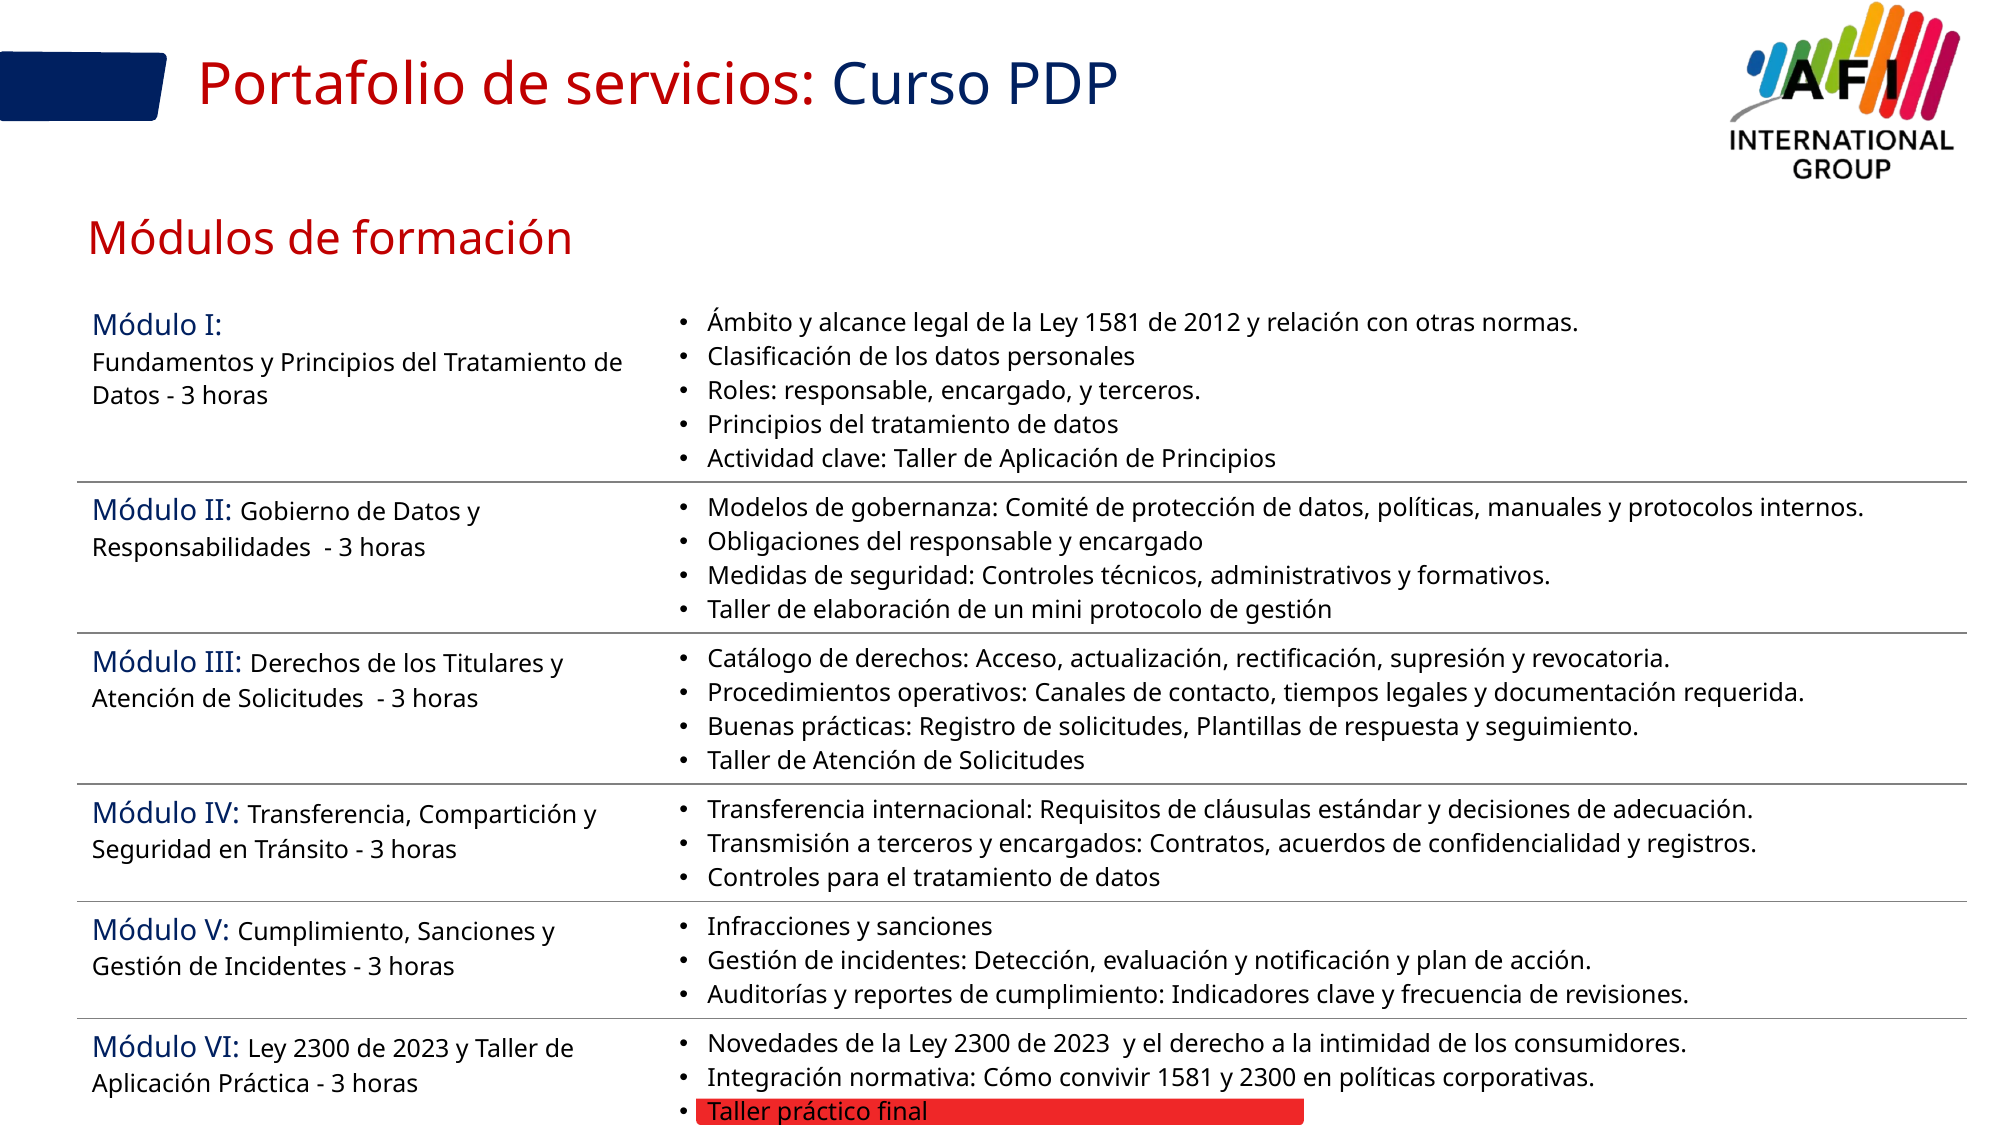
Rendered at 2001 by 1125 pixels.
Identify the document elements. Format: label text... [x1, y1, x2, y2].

title Portafolio de servicios: Curso PDP [182, 36, 1703, 136]
table_cell Módulo V: Cumplimiento, Sanciones y Gestión de Incidentes - 3 horas [77, 902, 664, 1018]
table_cell Novedades de la Ley 2300 de 2023 y el derecho a la intimidad de los consumidores. Integración normativa: Cómo convivir 1581 y 2300 en políticas corporativas. Taller práctico final [664, 1019, 1967, 1125]
table_header Ámbito y alcance legal de la Ley 1581 de 2012 y relación con otras normas. Clasificación de los datos personales Roles: responsable, encargado, y terceros. Principios del tratamiento de datos Actividad clave: Taller de Aplicación de Principios [664, 297, 1967, 481]
table_cell Módulo III: Derechos de los Titulares y Atención de Solicitudes - 3 horas [77, 634, 664, 783]
table_cell Catálogo de derechos: Acceso, actualización, rectificación, supresión y revocatoria. Procedimientos operativos: Canales de contacto, tiempos legales y documentación requerida. Buenas prácticas: Registro de solicitudes, Plantillas de respuesta y seguimiento. Taller de Atención de Solicitudes [664, 634, 1967, 783]
table_cell Módulo IV: Transferencia, Compartición y Seguridad en Tránsito - 3 horas [77, 785, 664, 901]
table_cell Módulo VI: Ley 2300 de 2023 y Taller de Aplicación Práctica - 3 horas [77, 1019, 664, 1125]
table_header Módulo I: Fundamentos y Principios del Tratamiento de Datos - 3 horas [77, 297, 664, 481]
table_cell Transferencia internacional: Requisitos de cláusulas estándar y decisiones de adecuación. Transmisión a terceros y encargados: Contratos, acuerdos de confidencialidad y registros. Controles para el tratamiento de datos [664, 785, 1967, 901]
table_cell Infracciones y sanciones Gestión de incidentes: Detección, evaluación y notificación y plan de acción. Auditorías y reportes de cumplimiento: Indicadores clave y frecuencia de revisiones. [664, 902, 1967, 1018]
text_box Módulos de formación [76, 197, 937, 269]
picture [1702, 0, 2000, 183]
table_cell Modelos de gobernanza: Comité de protección de datos, políticas, manuales y protocolos internos. Obligaciones del responsable y encargado Medidas de seguridad: Controles técnicos, administrativos y formativos. Taller de elaboración de un mini protocolo de gestión [664, 483, 1967, 632]
table_cell Módulo II: Gobierno de Datos y Responsabilidades - 3 horas [77, 483, 664, 632]
